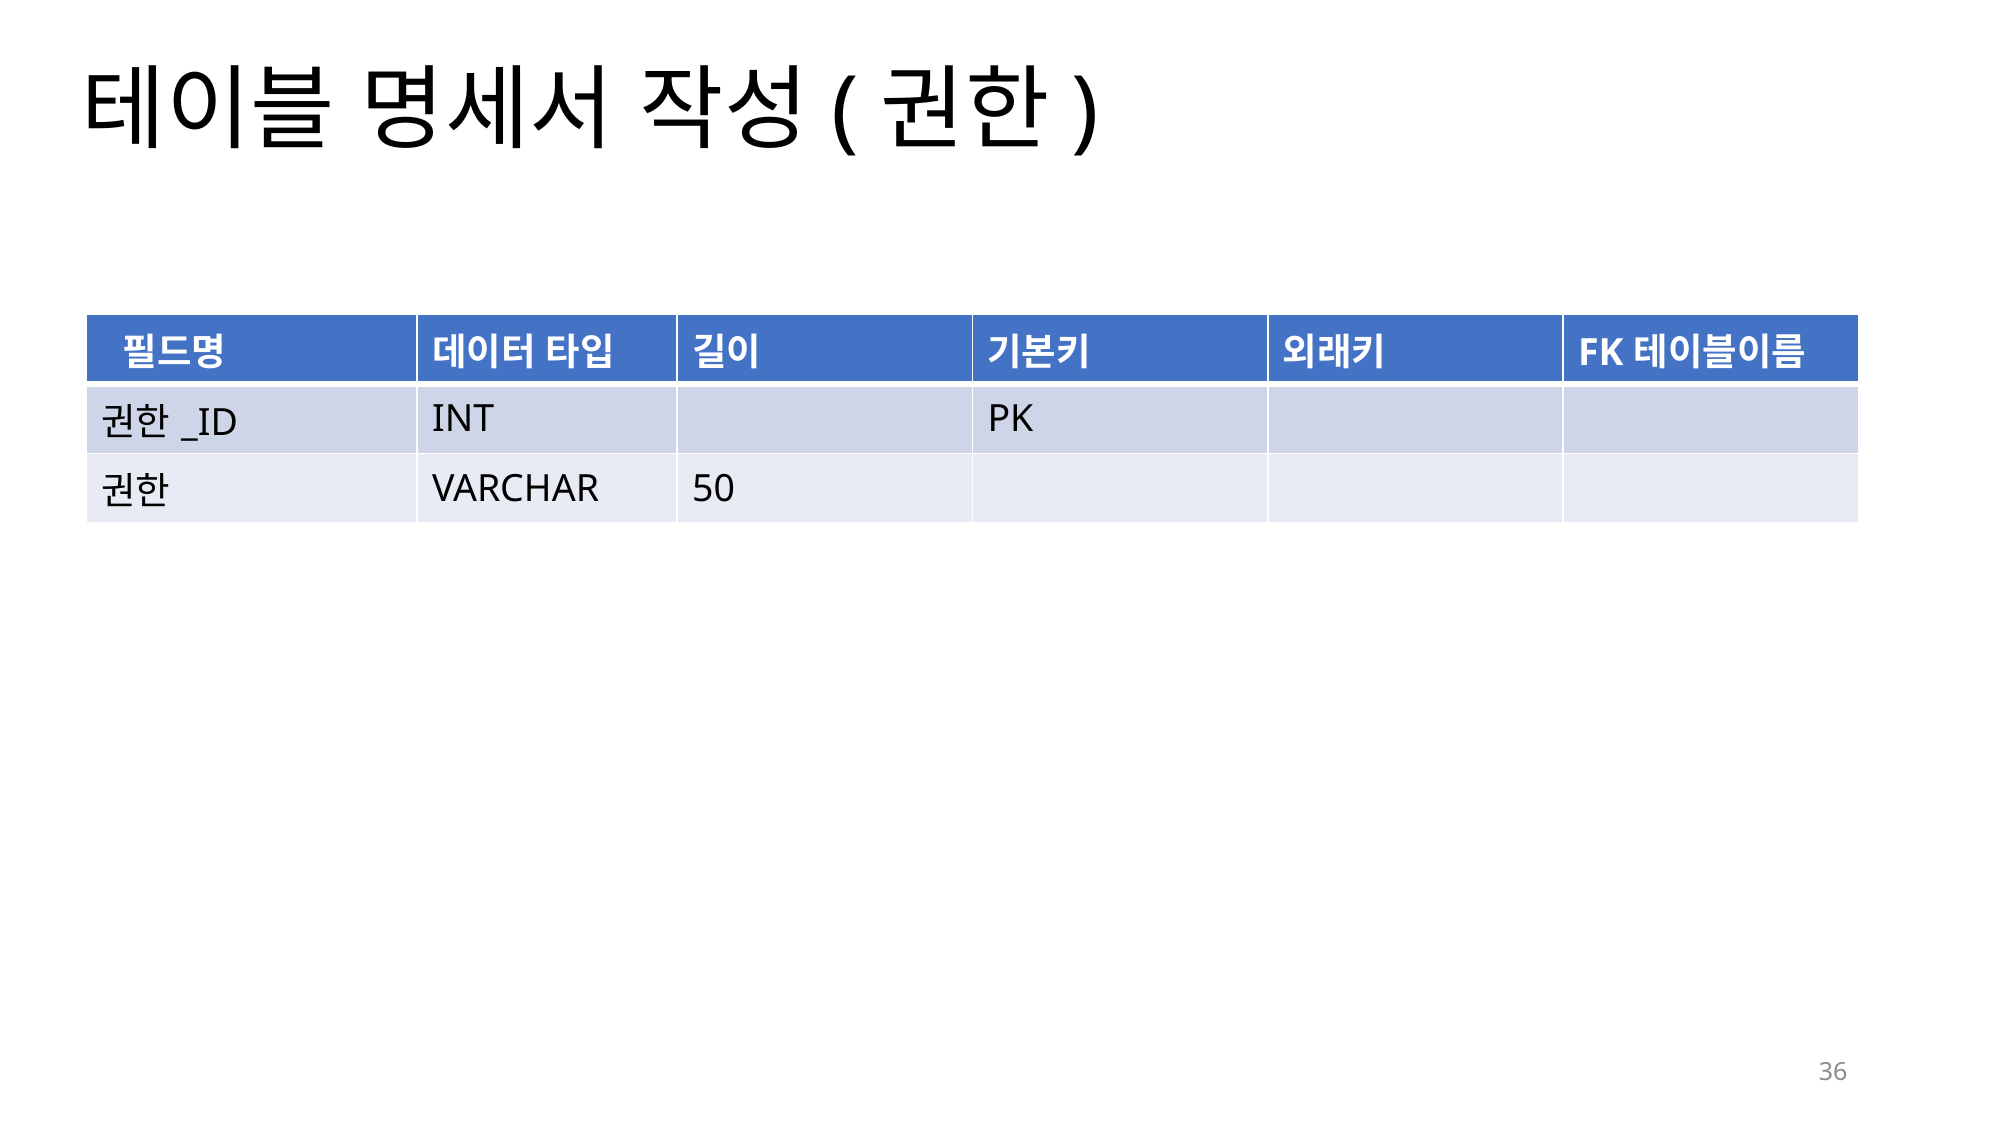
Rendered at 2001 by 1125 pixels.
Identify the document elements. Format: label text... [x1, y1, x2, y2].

table_header FK테이블이름 [1564, 315, 1858, 381]
table_cell VARCHAR [418, 454, 676, 522]
table_cell [678, 387, 972, 453]
table_cell 권한 [87, 454, 416, 522]
table_header 기본키 [973, 315, 1267, 381]
table_cell [1564, 387, 1858, 453]
table_header 외래키 [1269, 315, 1562, 381]
title 테이블 명세서 작성(권한) [66, 54, 1792, 272]
table_header 길이 [678, 315, 972, 381]
table_header 데이터 타입 [418, 315, 676, 381]
table_cell [1269, 387, 1562, 453]
table_cell INT [418, 387, 676, 453]
table_cell [973, 454, 1267, 522]
slide_number 36 [1412, 1042, 1863, 1103]
table_cell [1564, 454, 1858, 522]
table_cell 권한_ID [87, 387, 416, 453]
table_cell [1269, 454, 1562, 522]
table_cell PK [973, 387, 1267, 453]
table_header 필드명 [87, 315, 416, 381]
table_cell 50 [678, 454, 972, 522]
